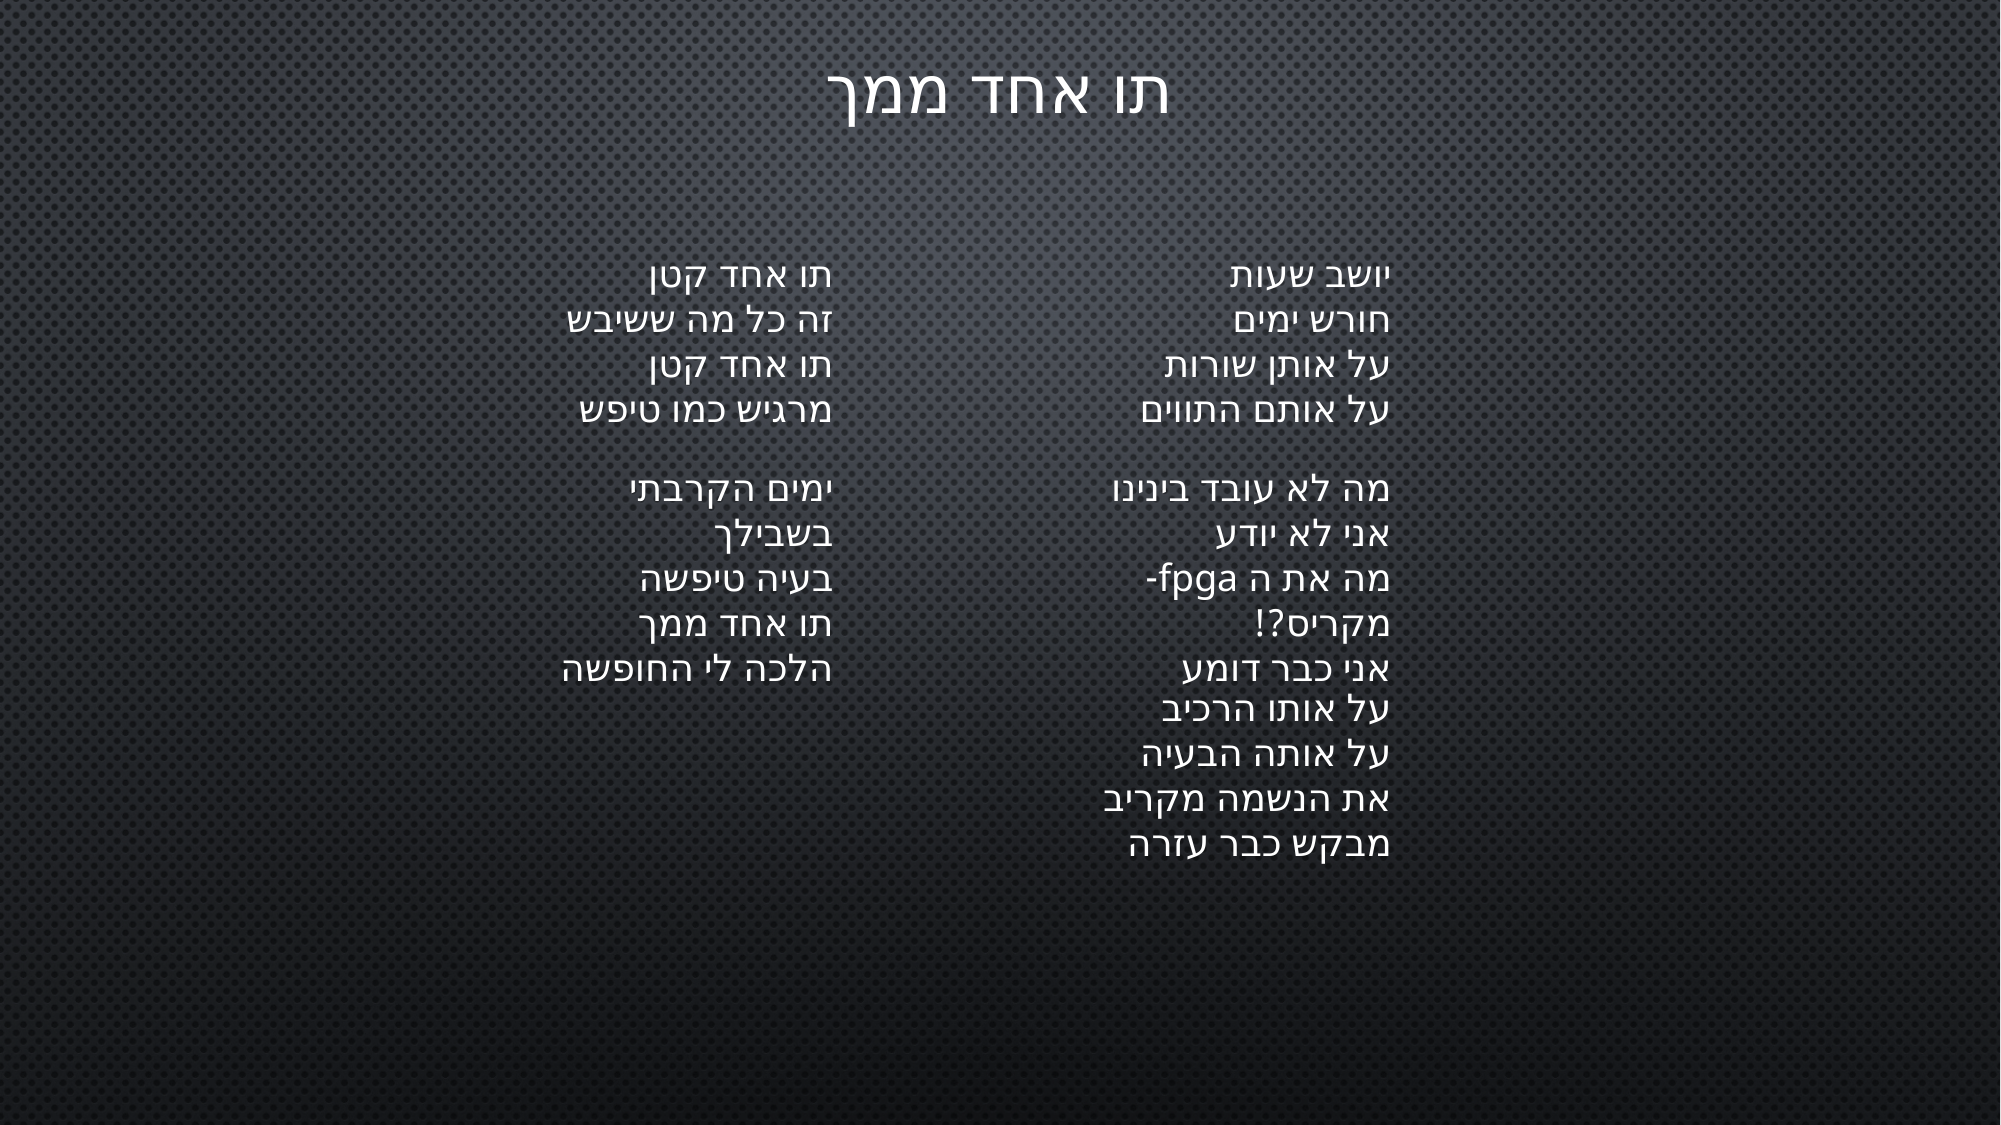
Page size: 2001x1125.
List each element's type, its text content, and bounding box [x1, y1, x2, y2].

text_box תו אחד קטן זה כל מה ששיבש תו אחד קטן מרגיש כמו טיפש [522, 242, 849, 438]
text_box מה לא עובד בינינו אני לא יודע מה את ה fpga-מקריס?! אני כבר דומע [999, 456, 1407, 697]
title תו אחד ממך [187, 0, 1813, 243]
text_box על אותו הרכיב על אותה הבעיה את הנשמה מקריב מבקש כבר עזרה [1080, 676, 1407, 872]
text_box ימים הקרבתי בשבילך בעיה טיפשה תו אחד ממך הלכה לי החופשה [490, 456, 849, 697]
text_box יושב שעות חורש ימים על אותן שורות על אותם התווים [1117, 242, 1407, 438]
